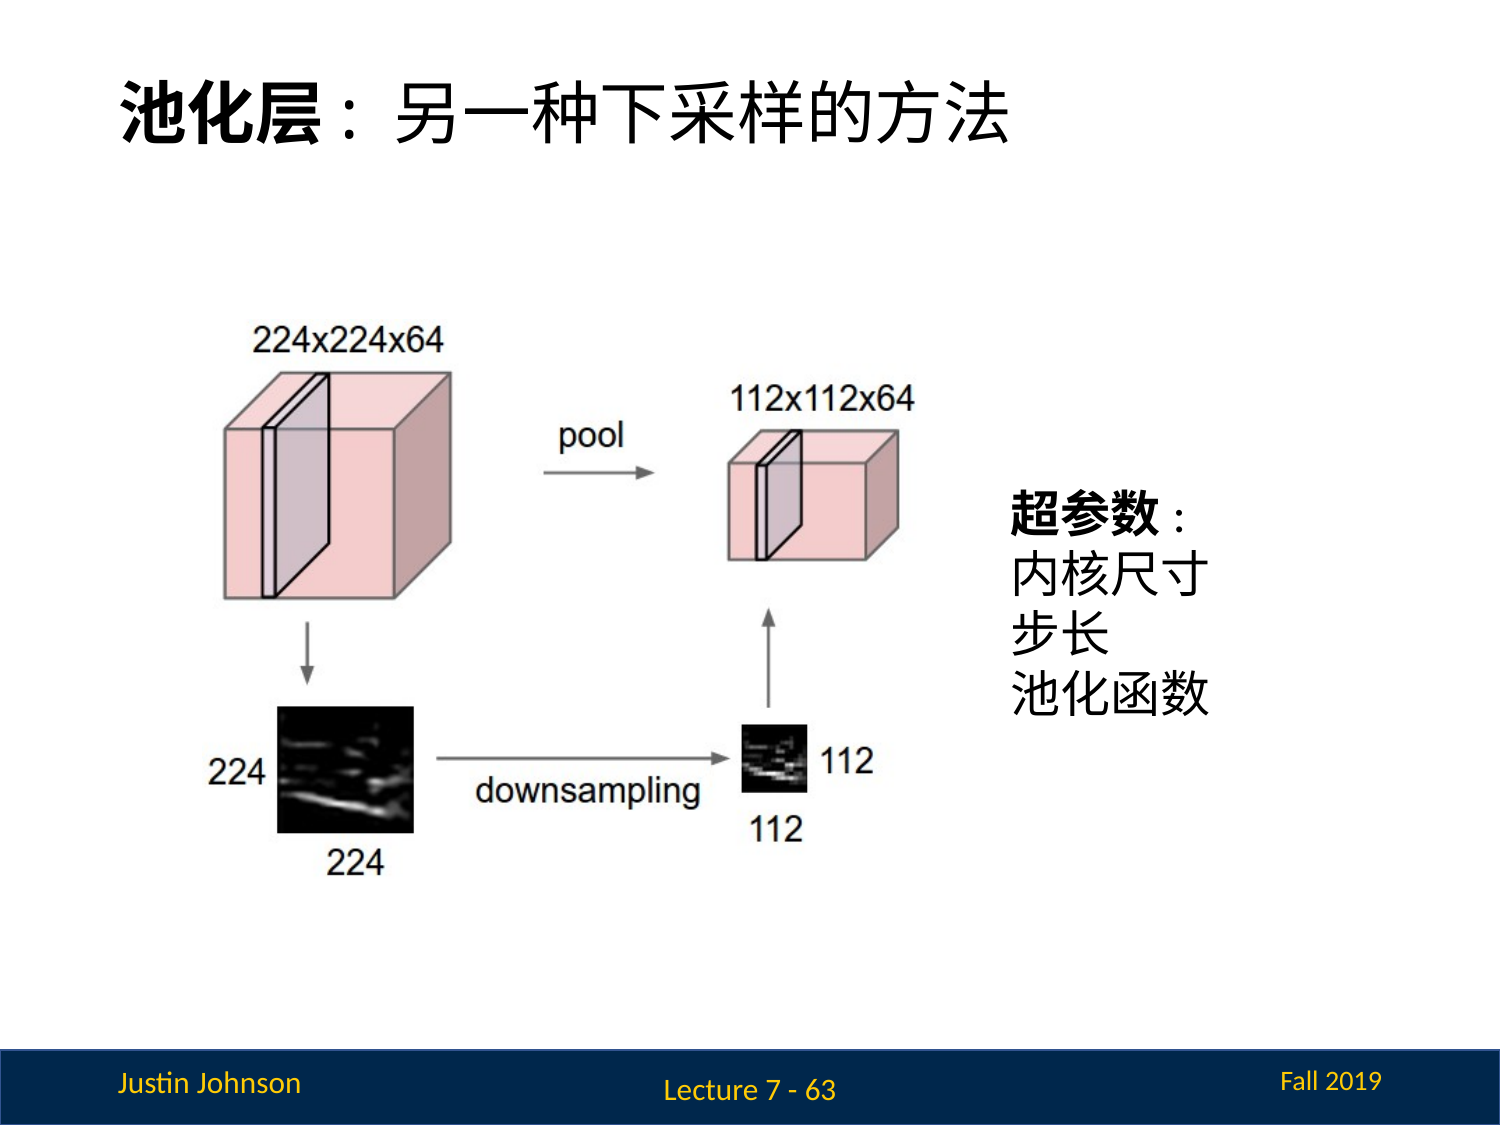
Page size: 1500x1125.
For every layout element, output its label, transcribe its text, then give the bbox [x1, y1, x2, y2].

title 池化层: 另一种下采样的方法 [103, 59, 1397, 173]
text_box 超参数: 内核尺寸 步长 池化函数 [995, 475, 1226, 730]
picture [202, 319, 919, 885]
slide_number Lecture 7 - 63 [547, 1057, 953, 1118]
